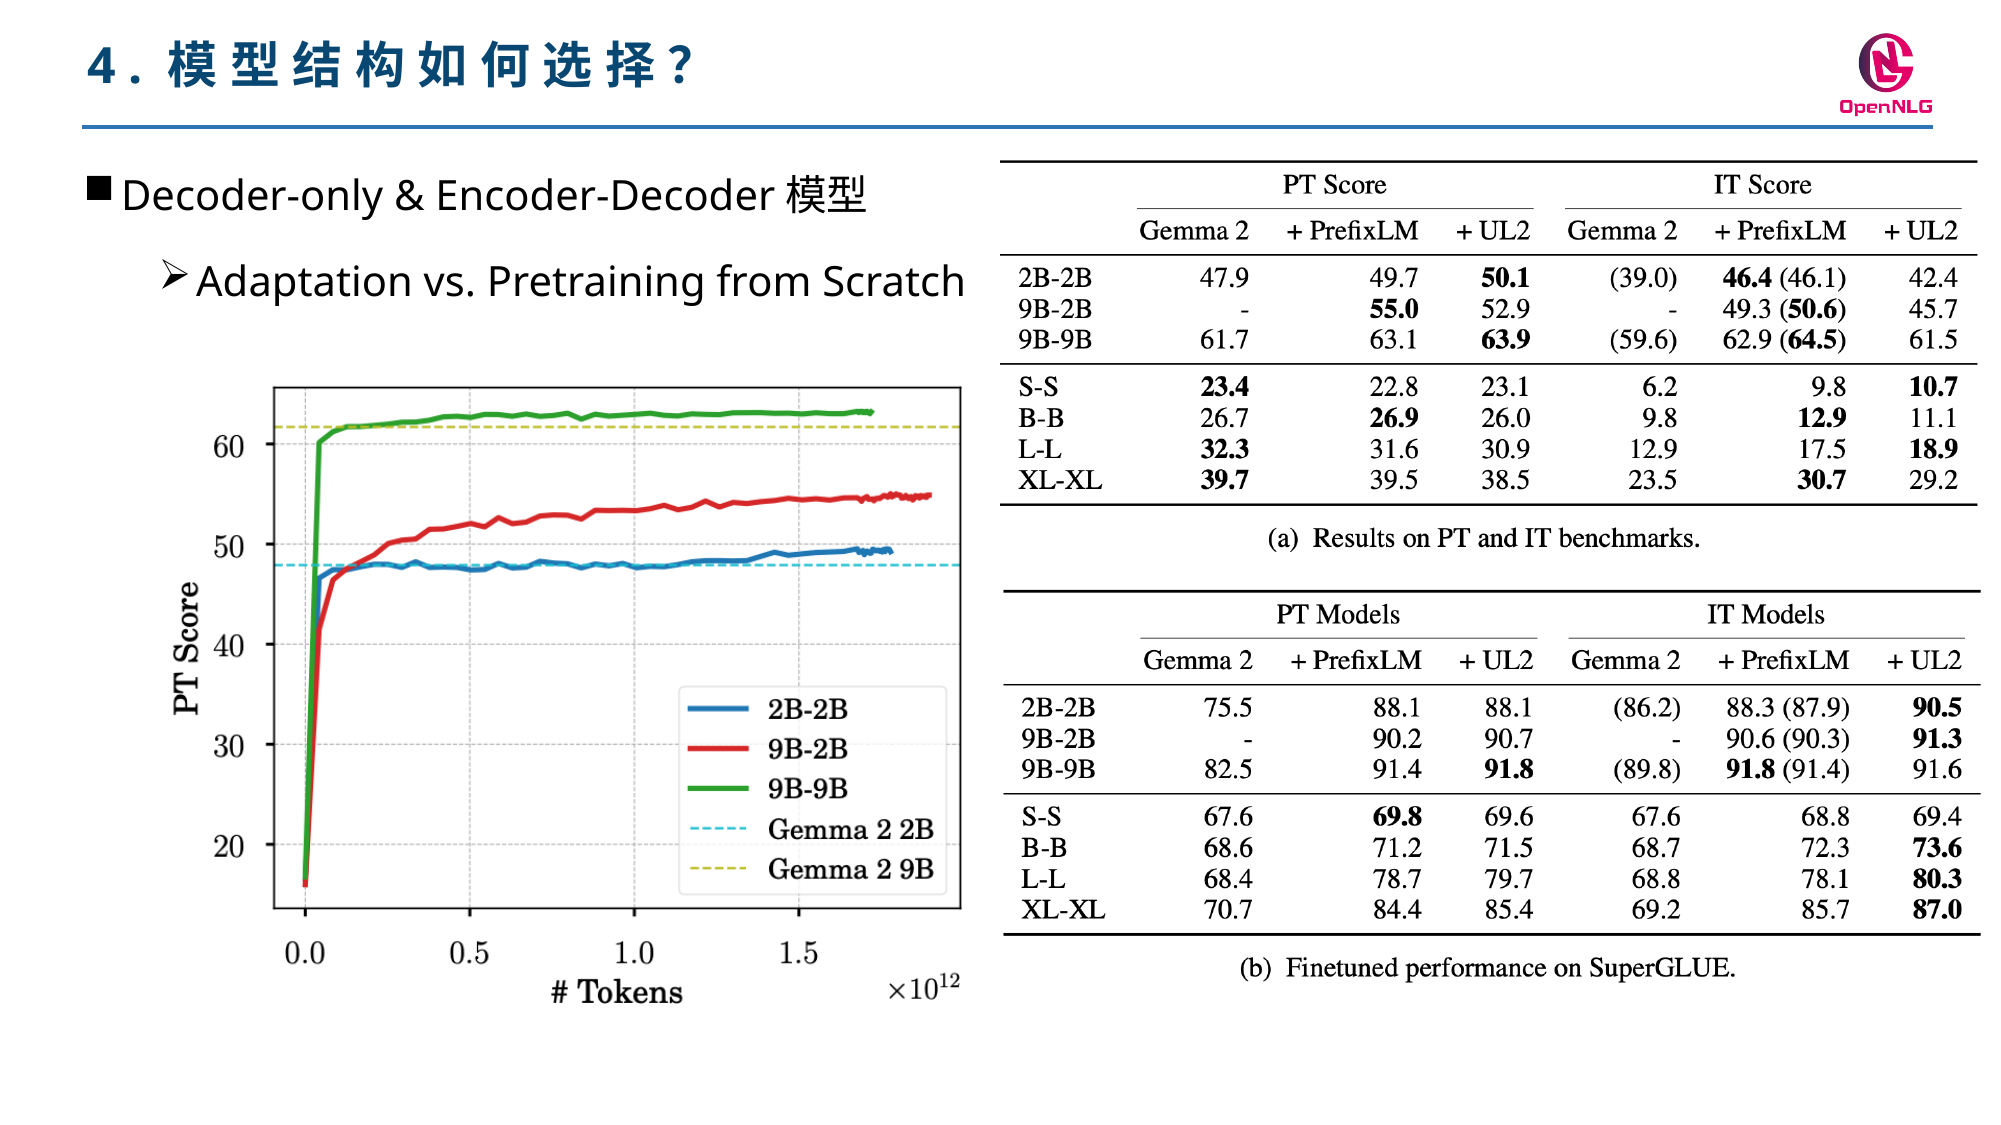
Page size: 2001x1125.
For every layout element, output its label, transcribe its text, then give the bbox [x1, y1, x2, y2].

text_box 4.模型结构如何选择？ [73, 26, 733, 102]
list Decoder-only & Encoder-Decoder模型 Adaptation vs. Pretraining from Scratch [68, 136, 1951, 594]
picture [163, 150, 2000, 1028]
picture [1838, 24, 1934, 127]
